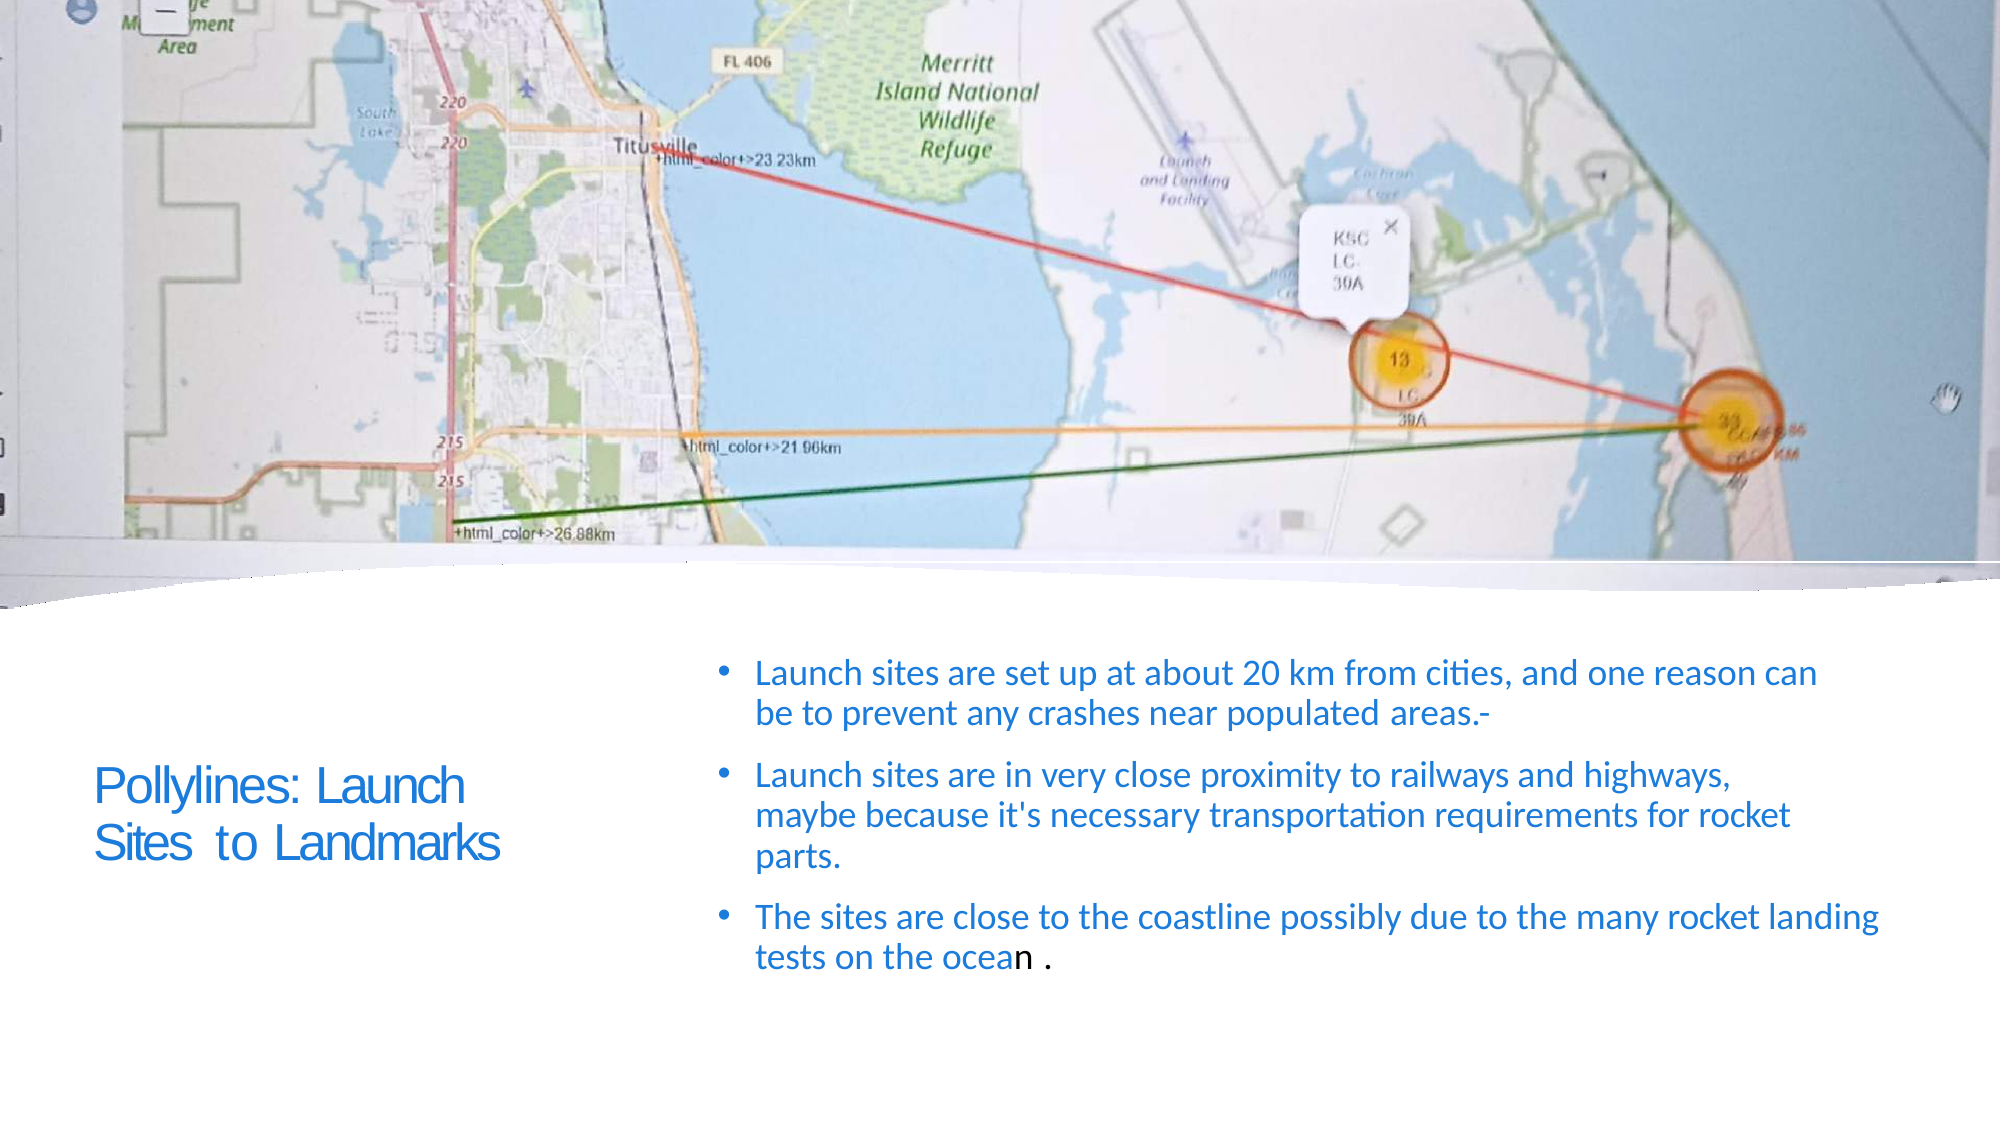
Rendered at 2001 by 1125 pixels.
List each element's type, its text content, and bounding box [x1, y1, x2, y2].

text_box Launch sites are set up at about 20 km from cities, and one reason can be to prevent any crashes near populated areas.- Launch sites are in very close proximity to railways and highways, maybe because it's necessary transportation requirements for rocket parts. The sites are close to the coastline possibly due to the many rocket landing tests on the ocean . [715, 645, 1894, 978]
text_box Pollylines: Launch Sites to Landmarks [91, 749, 575, 871]
text_box [0, 0, 2000, 609]
